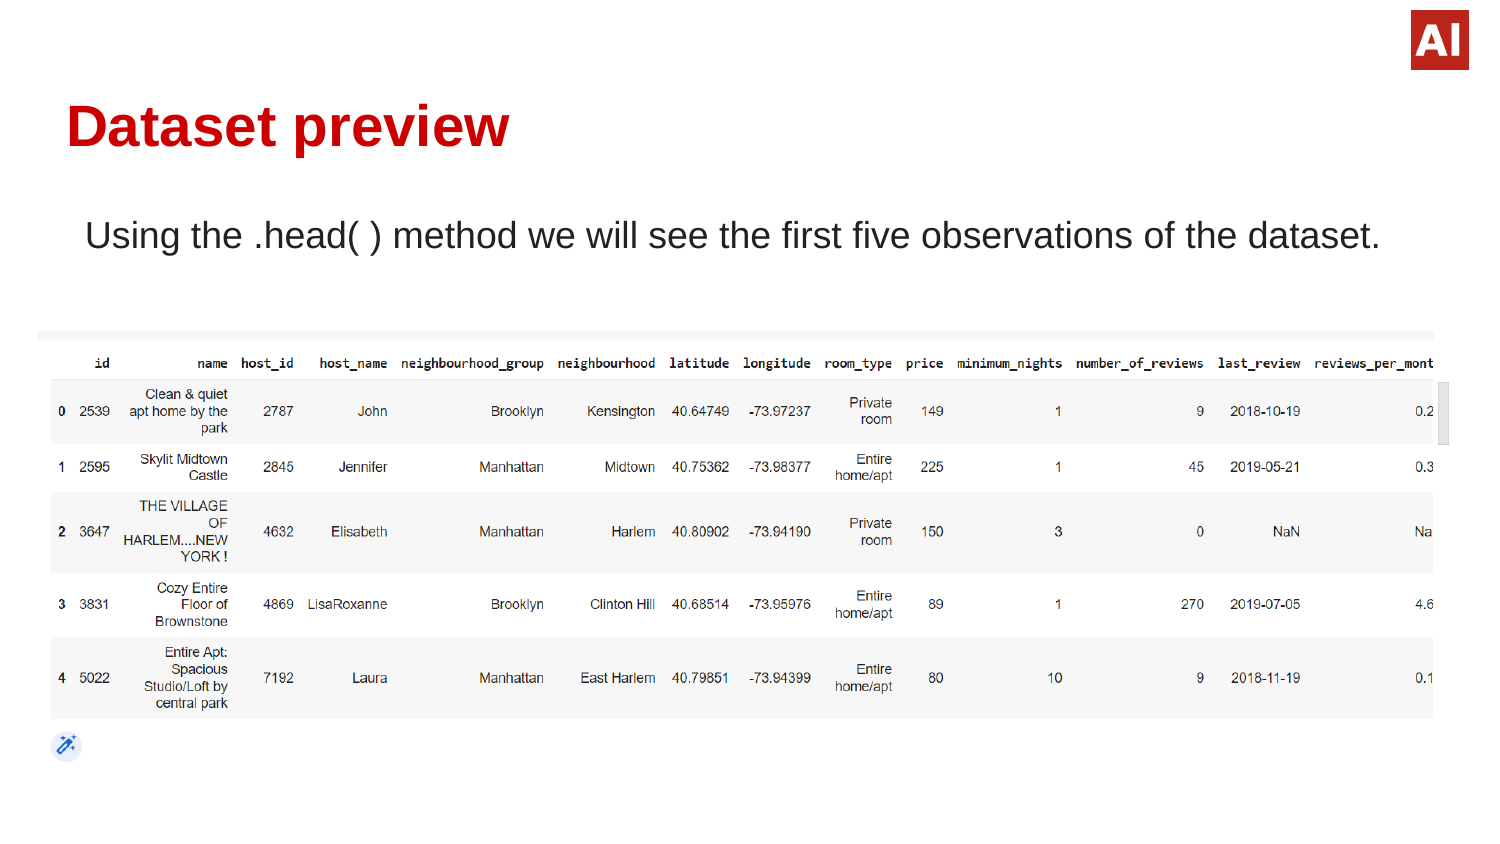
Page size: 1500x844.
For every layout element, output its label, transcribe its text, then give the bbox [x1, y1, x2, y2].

picture [37, 331, 1450, 771]
title Dataset preview [51, 72, 1449, 167]
list Using the .head( ) method we will see the first five observations of the dataset. [51, 189, 1449, 330]
picture [1411, 10, 1469, 70]
